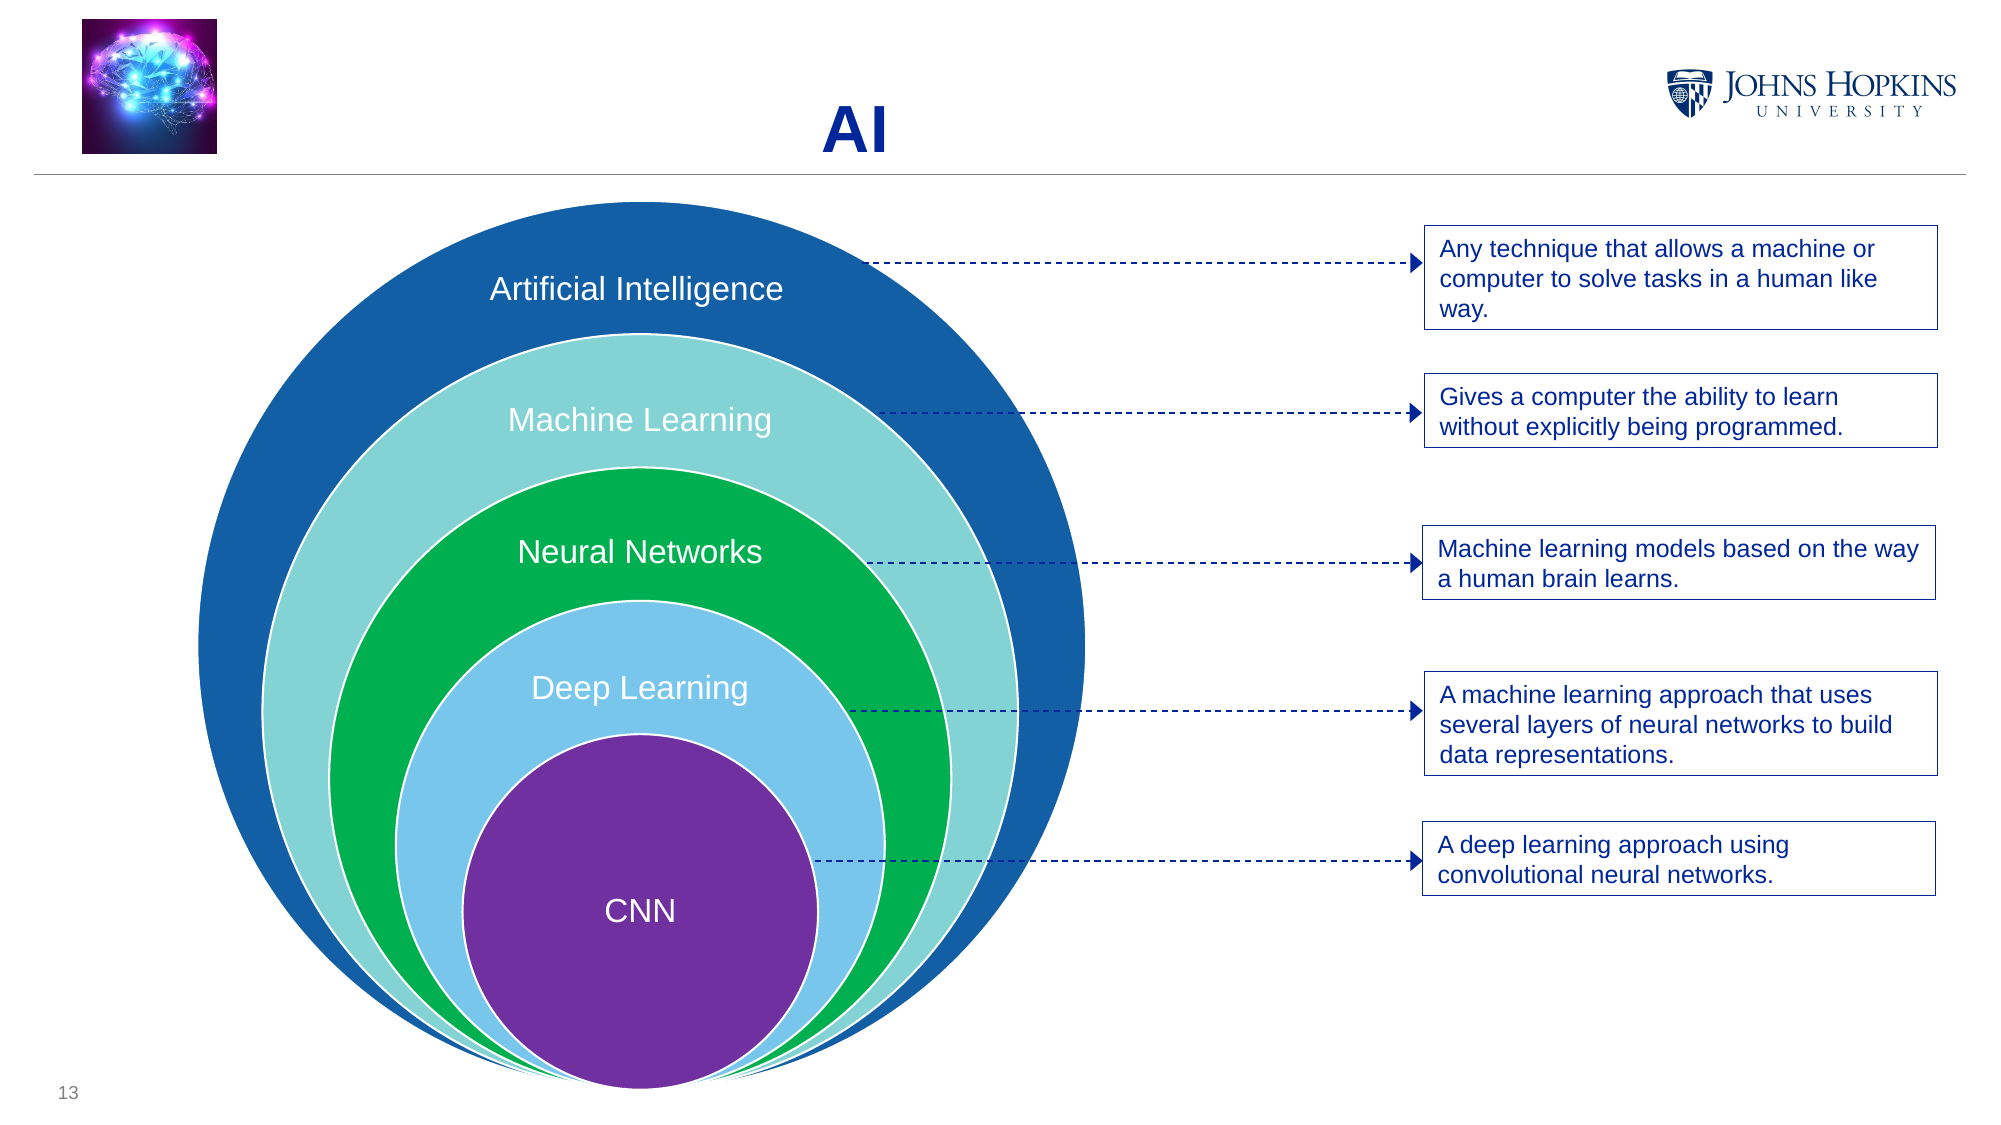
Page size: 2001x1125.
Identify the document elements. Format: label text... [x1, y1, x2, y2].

picture [81, 19, 217, 154]
picture [1624, 0, 1999, 219]
title AI [74, 23, 1624, 175]
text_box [0, 200, 1938, 1090]
slide_number 13 [43, 1090, 131, 1122]
